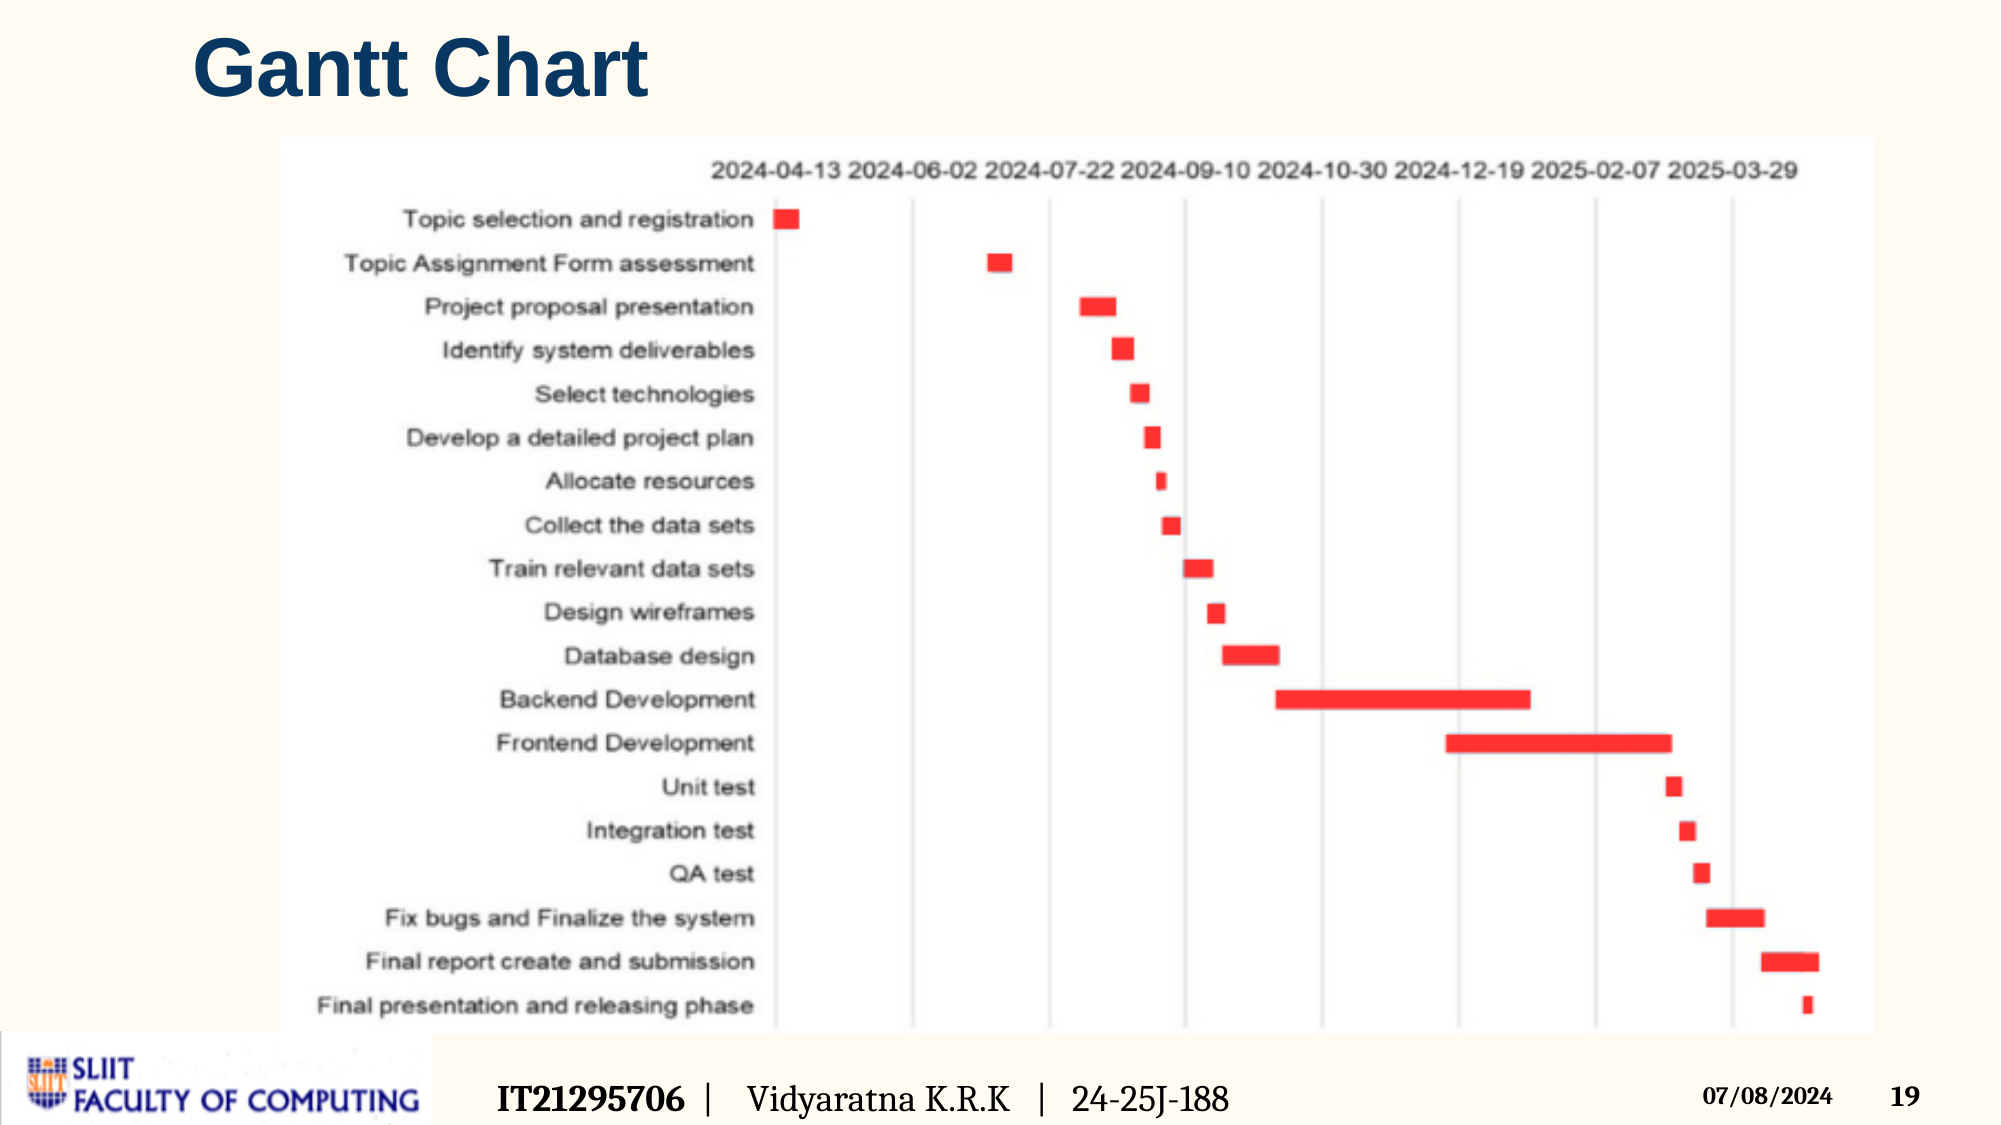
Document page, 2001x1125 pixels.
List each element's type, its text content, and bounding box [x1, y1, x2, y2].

text_box IT21295706 | Vidyaratna K.R.K | 24-25J-188 [481, 1072, 1465, 1121]
slide_number 19 [1885, 1076, 1932, 1125]
footer 07/08/2024 [1700, 1078, 1885, 1125]
text_box Gantt Chart [0, 12, 857, 114]
picture [0, 137, 1875, 1125]
